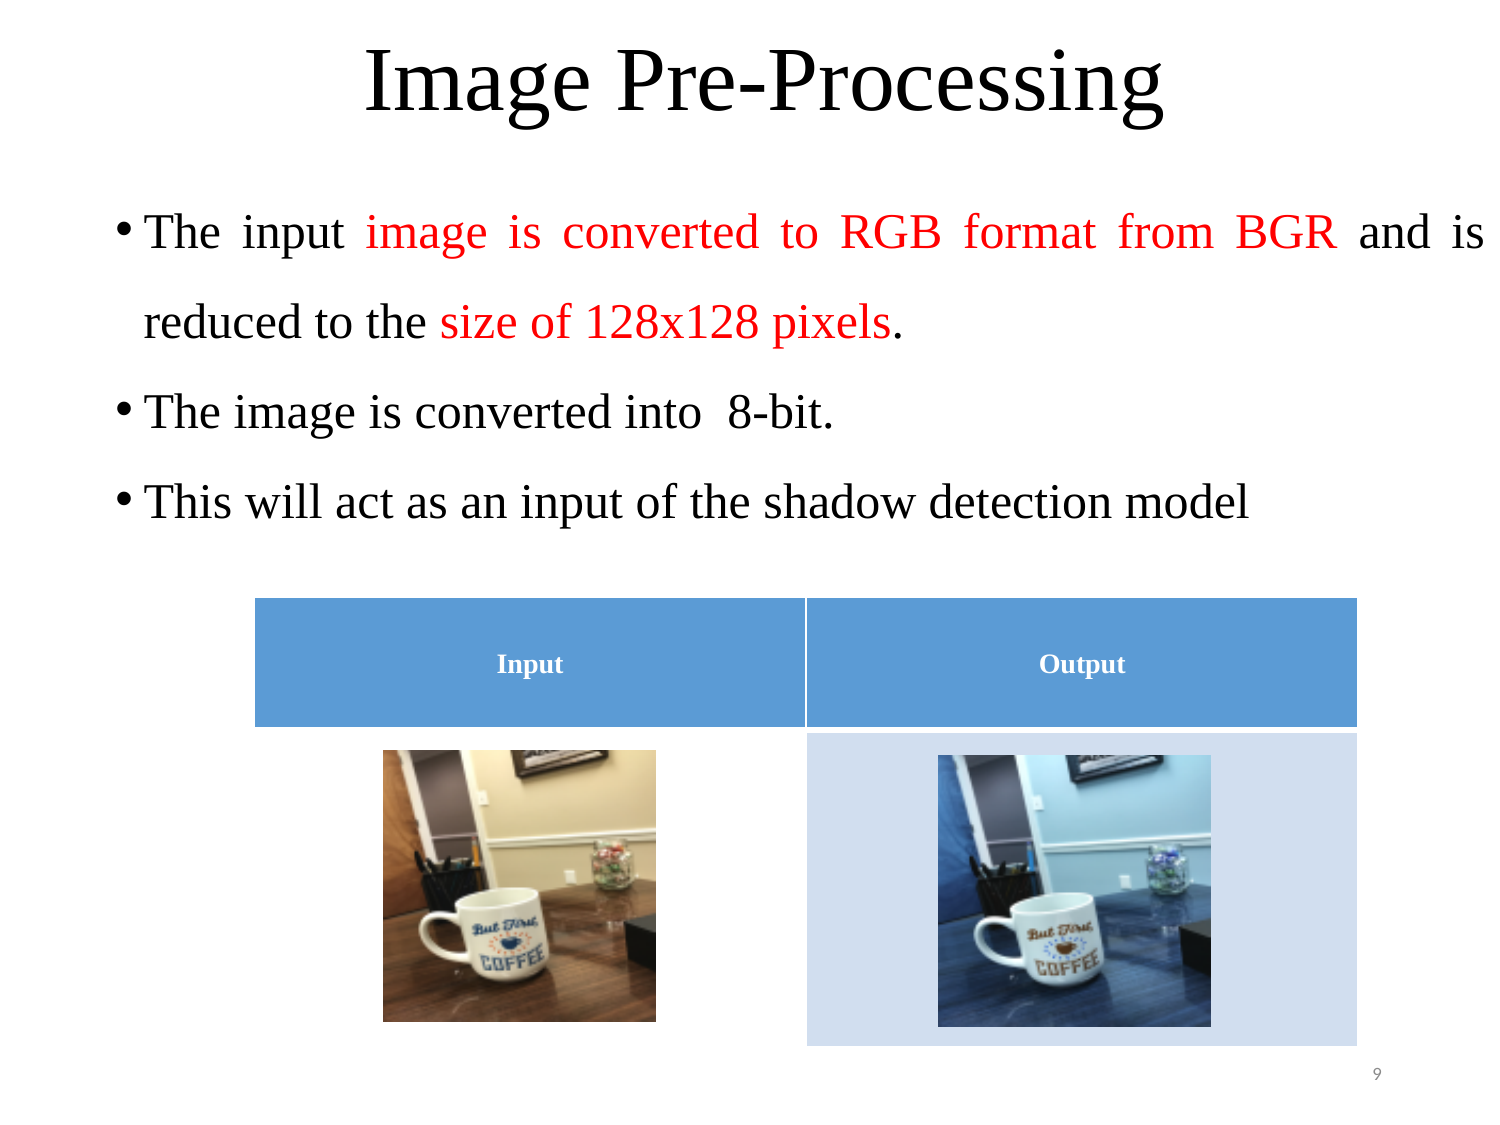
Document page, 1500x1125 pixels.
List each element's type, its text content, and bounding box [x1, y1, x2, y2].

picture [938, 755, 1211, 1027]
list The input image is converted to RGB format from BGR and is reduced to the size of 128x128 pixels. The image is converted into 8-bit. This will act as an input of the shadow detection model [100, 160, 1500, 467]
title Image Pre-Processing [29, 0, 1500, 161]
table_header Output [807, 598, 1357, 727]
table_cell [807, 733, 1357, 1046]
table_cell [255, 733, 805, 1046]
slide_number 9 [1059, 1042, 1397, 1103]
table_header Input [255, 598, 805, 727]
picture [383, 750, 656, 1022]
